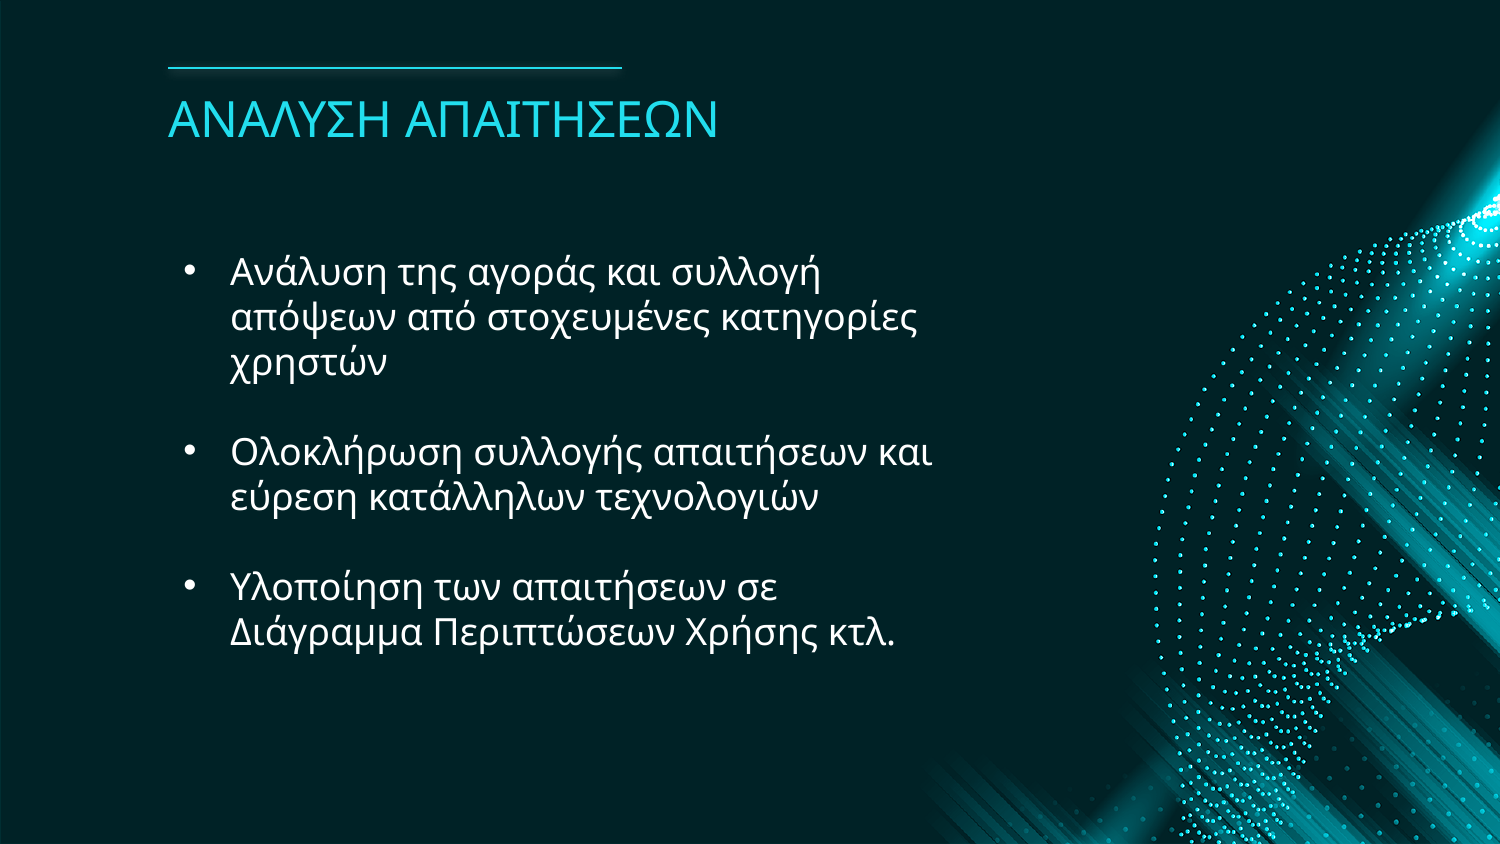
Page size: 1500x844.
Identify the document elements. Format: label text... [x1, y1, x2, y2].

subtitle Ανάλυση της αγοράς και συλλογή απόψεων από στοχευμένες κατηγορίες χρηστών Ολοκλήρωση συλλογής απαιτήσεων και εύρεση κατάλληλων τεχνολογιών Υλοποίηση των απαιτήσεων σε Διάγραμμα Περιπτώσεων Χρήσης κτλ. [168, 232, 952, 649]
title ΑΝΑΛΥΣΗ ΑΠΑΙΤΗΣΕΩΝ [153, 72, 914, 228]
picture [0, 0, 1500, 844]
